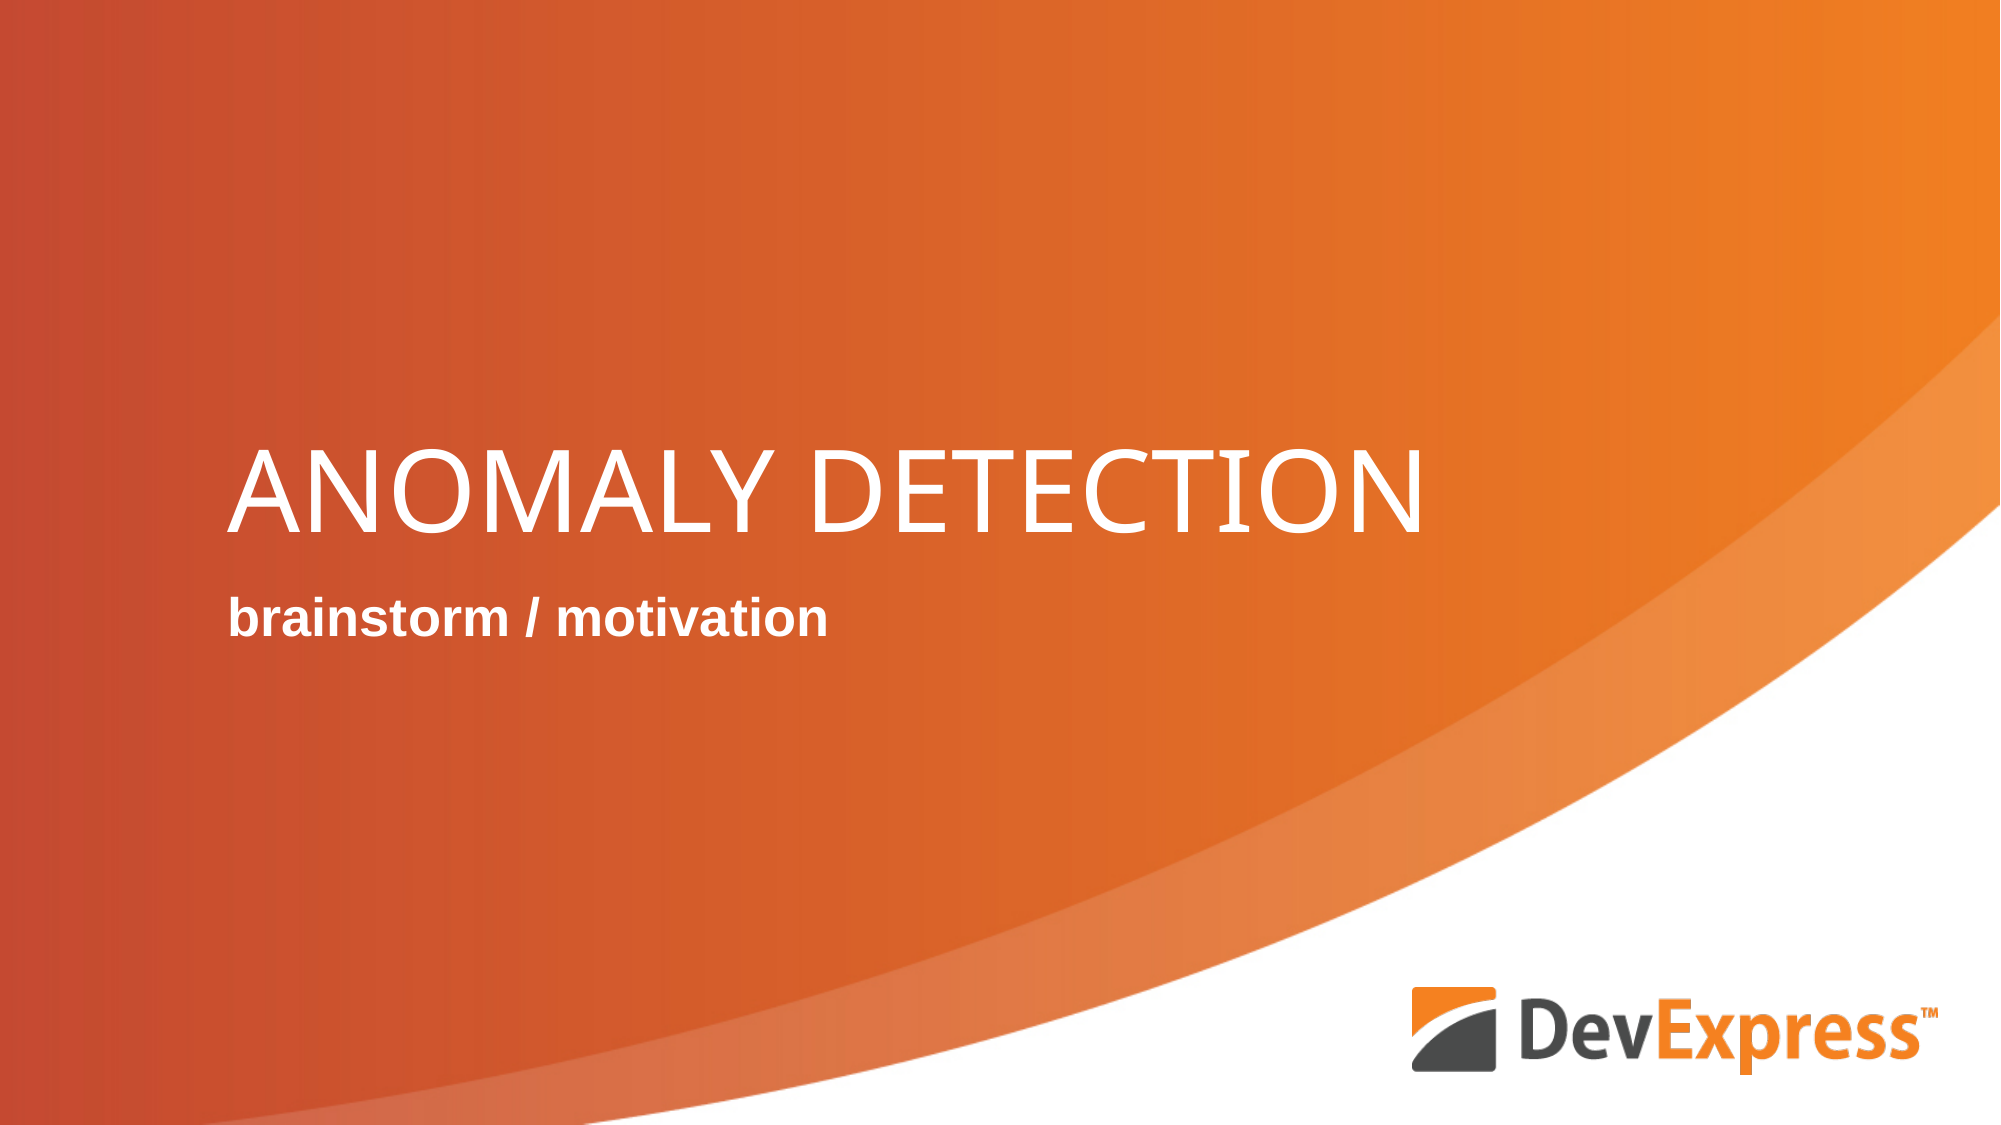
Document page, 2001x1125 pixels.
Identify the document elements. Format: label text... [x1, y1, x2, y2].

title Anomaly Detection [212, 262, 1738, 563]
list brainstorm / motivation [212, 575, 1451, 725]
picture [0, 0, 2000, 1125]
